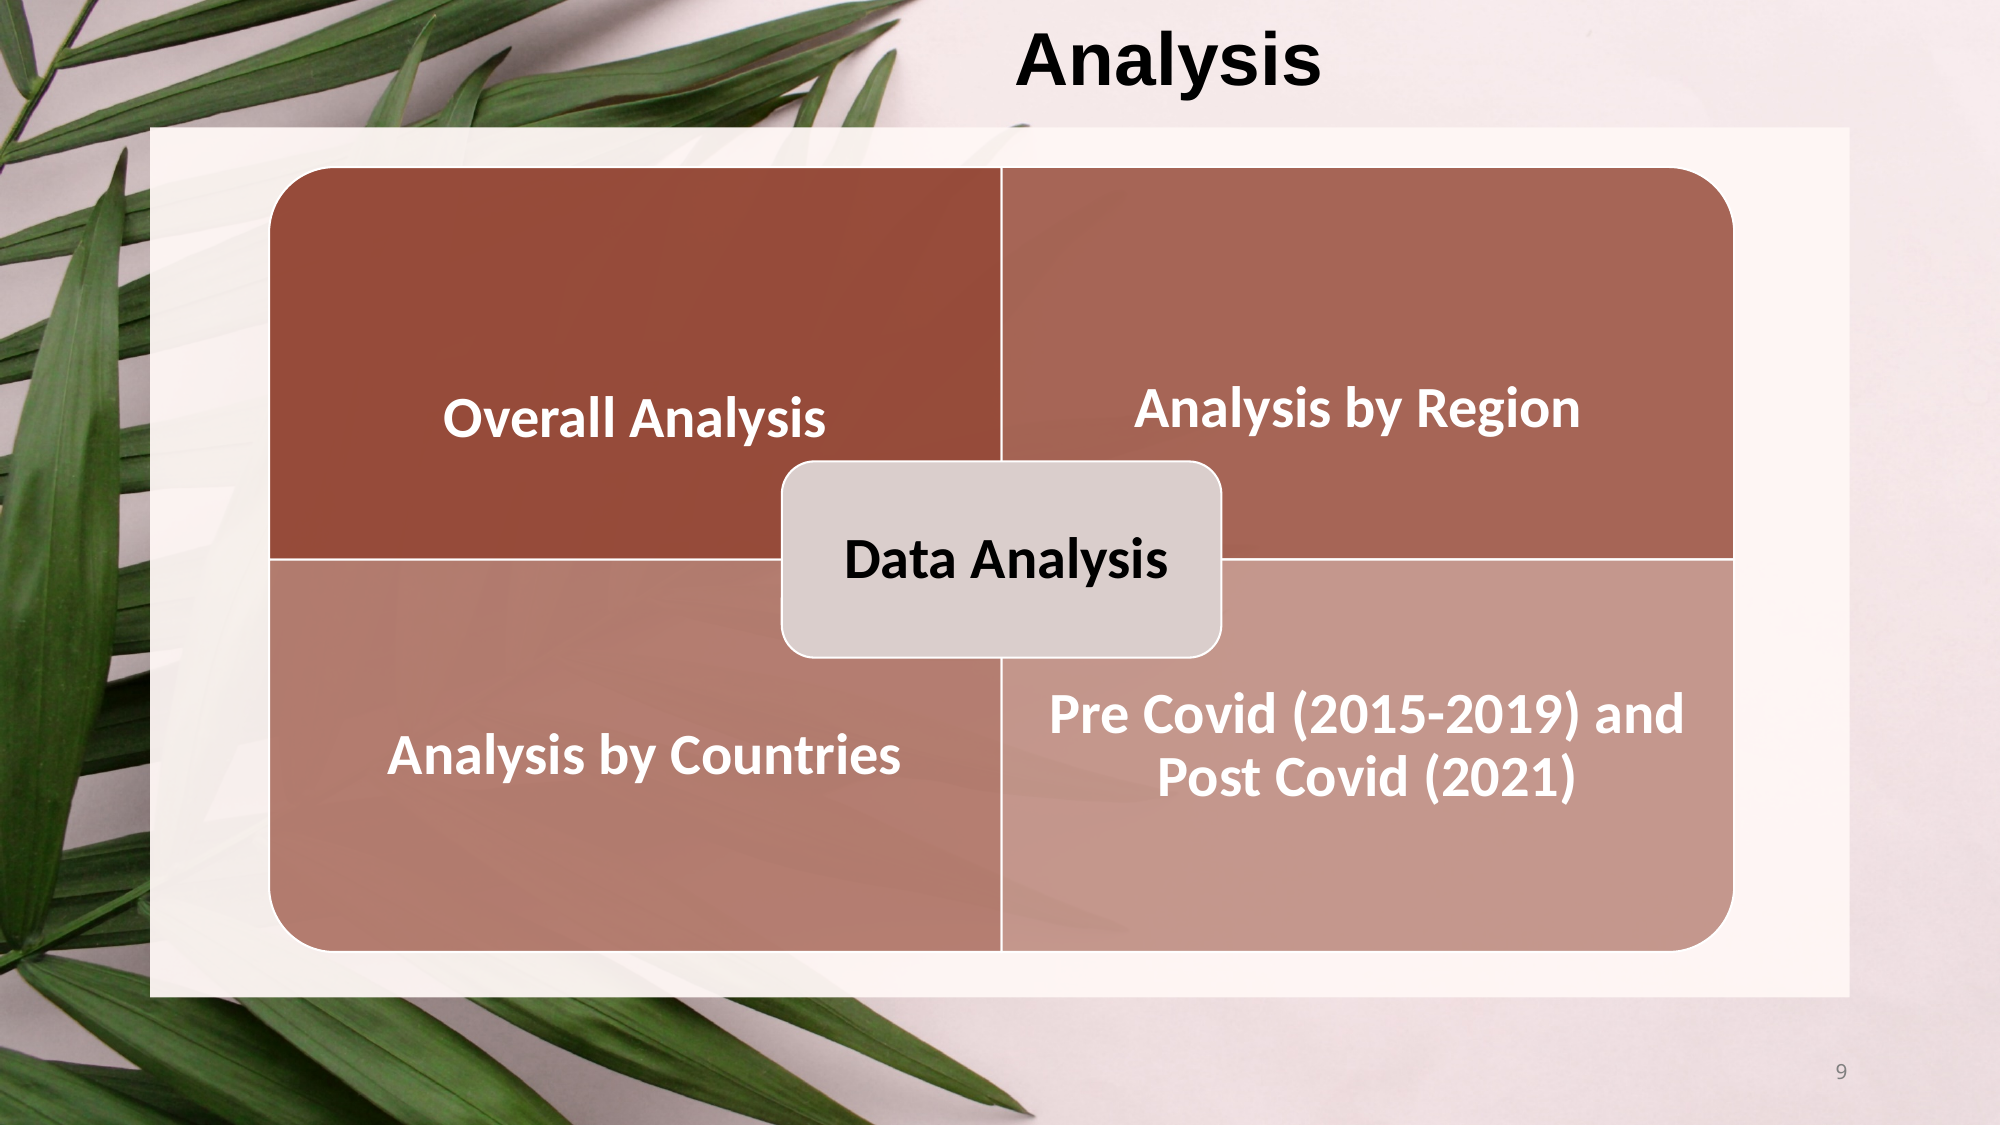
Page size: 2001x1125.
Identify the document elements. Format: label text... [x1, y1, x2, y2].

slide_number 9 [1412, 1042, 1863, 1103]
text_box Analysis [999, 3, 1767, 109]
picture [0, 0, 2000, 1125]
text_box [268, 166, 1735, 953]
